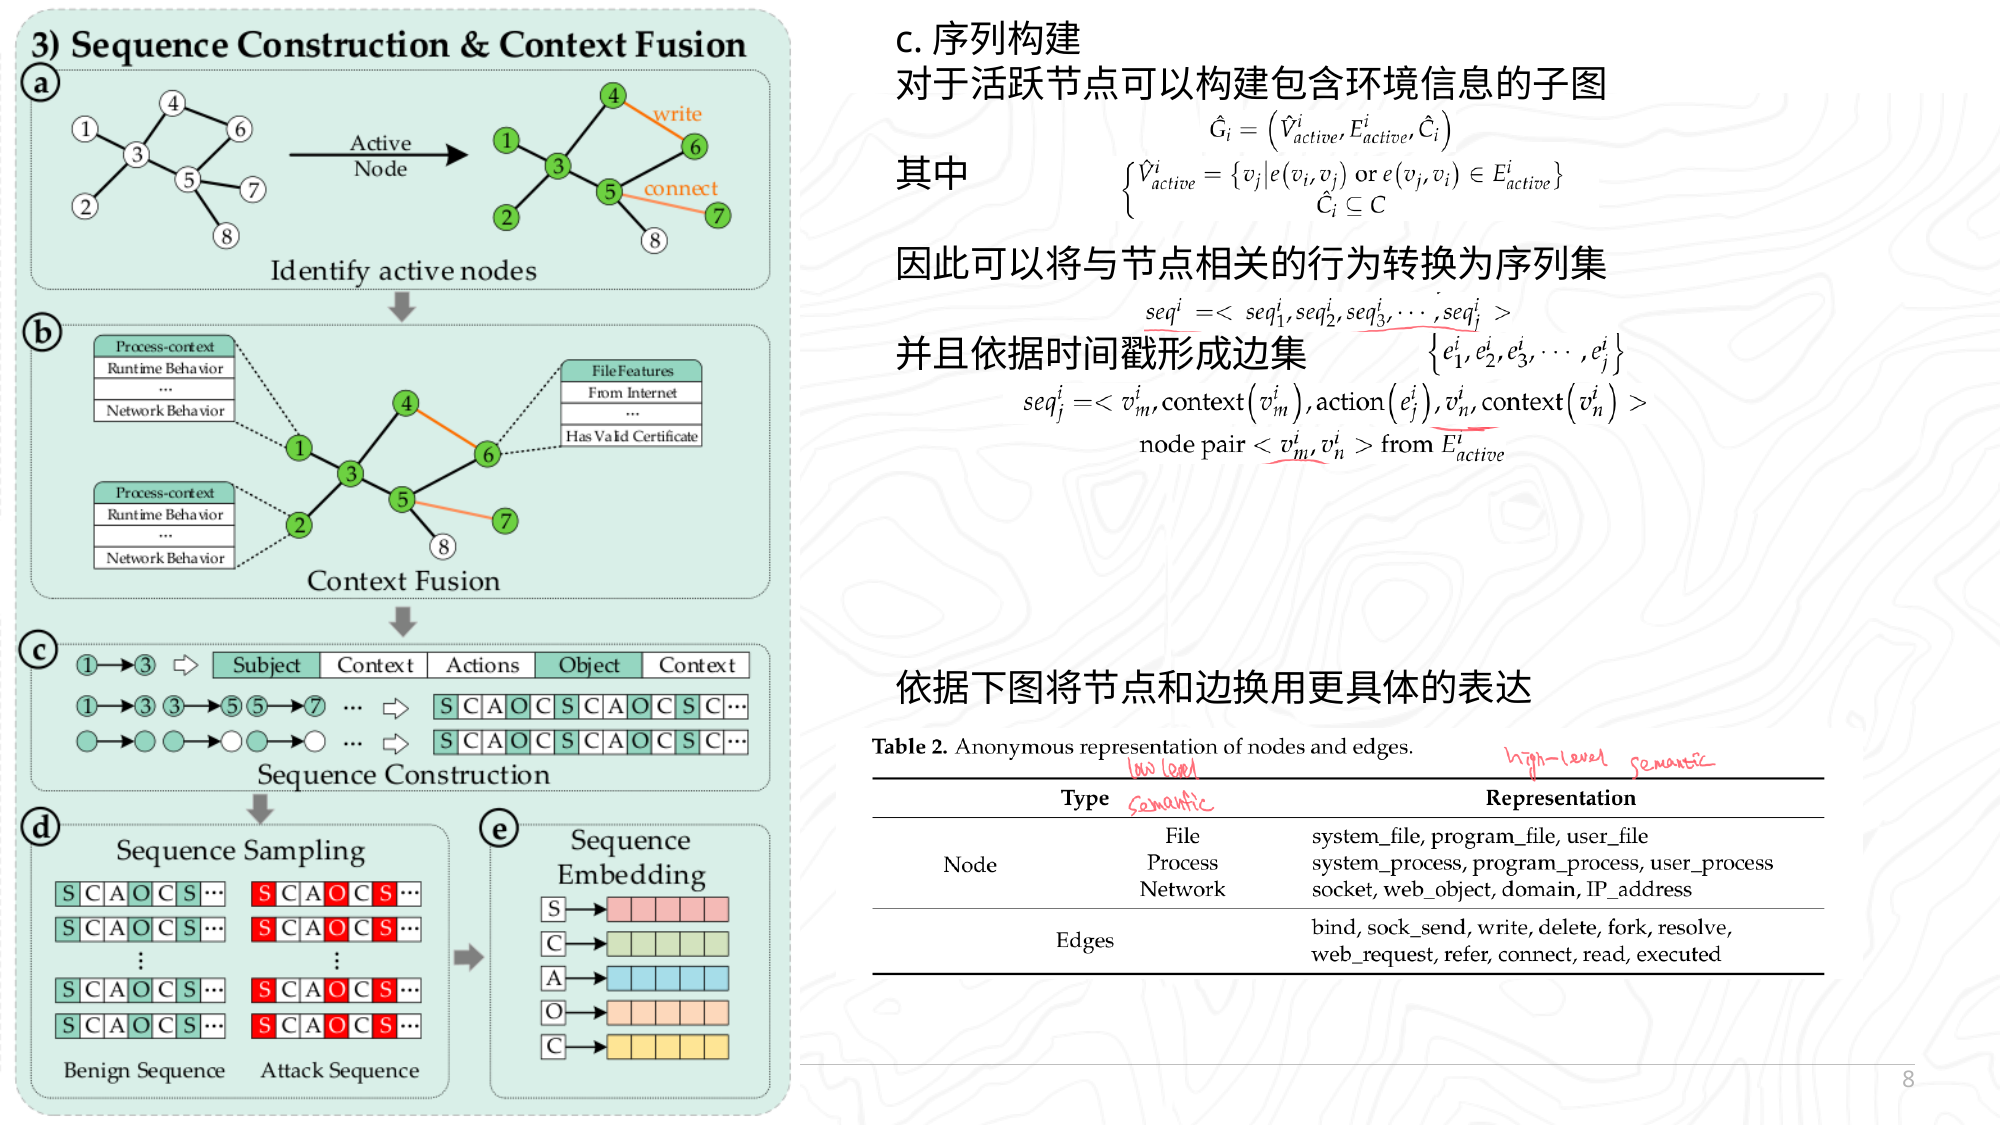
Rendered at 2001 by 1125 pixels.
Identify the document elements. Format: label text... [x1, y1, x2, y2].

picture [1419, 333, 1627, 379]
slide_number 8 [1765, 1056, 1916, 1104]
picture [0, 0, 800, 1125]
picture [1099, 156, 1599, 221]
picture [1139, 427, 1506, 465]
picture [1003, 383, 1654, 425]
picture [1144, 292, 1512, 332]
picture [1200, 110, 1456, 152]
picture [836, 728, 1863, 979]
text_box 依据下图将节点和边换用更具体的表达 [880, 656, 1708, 717]
